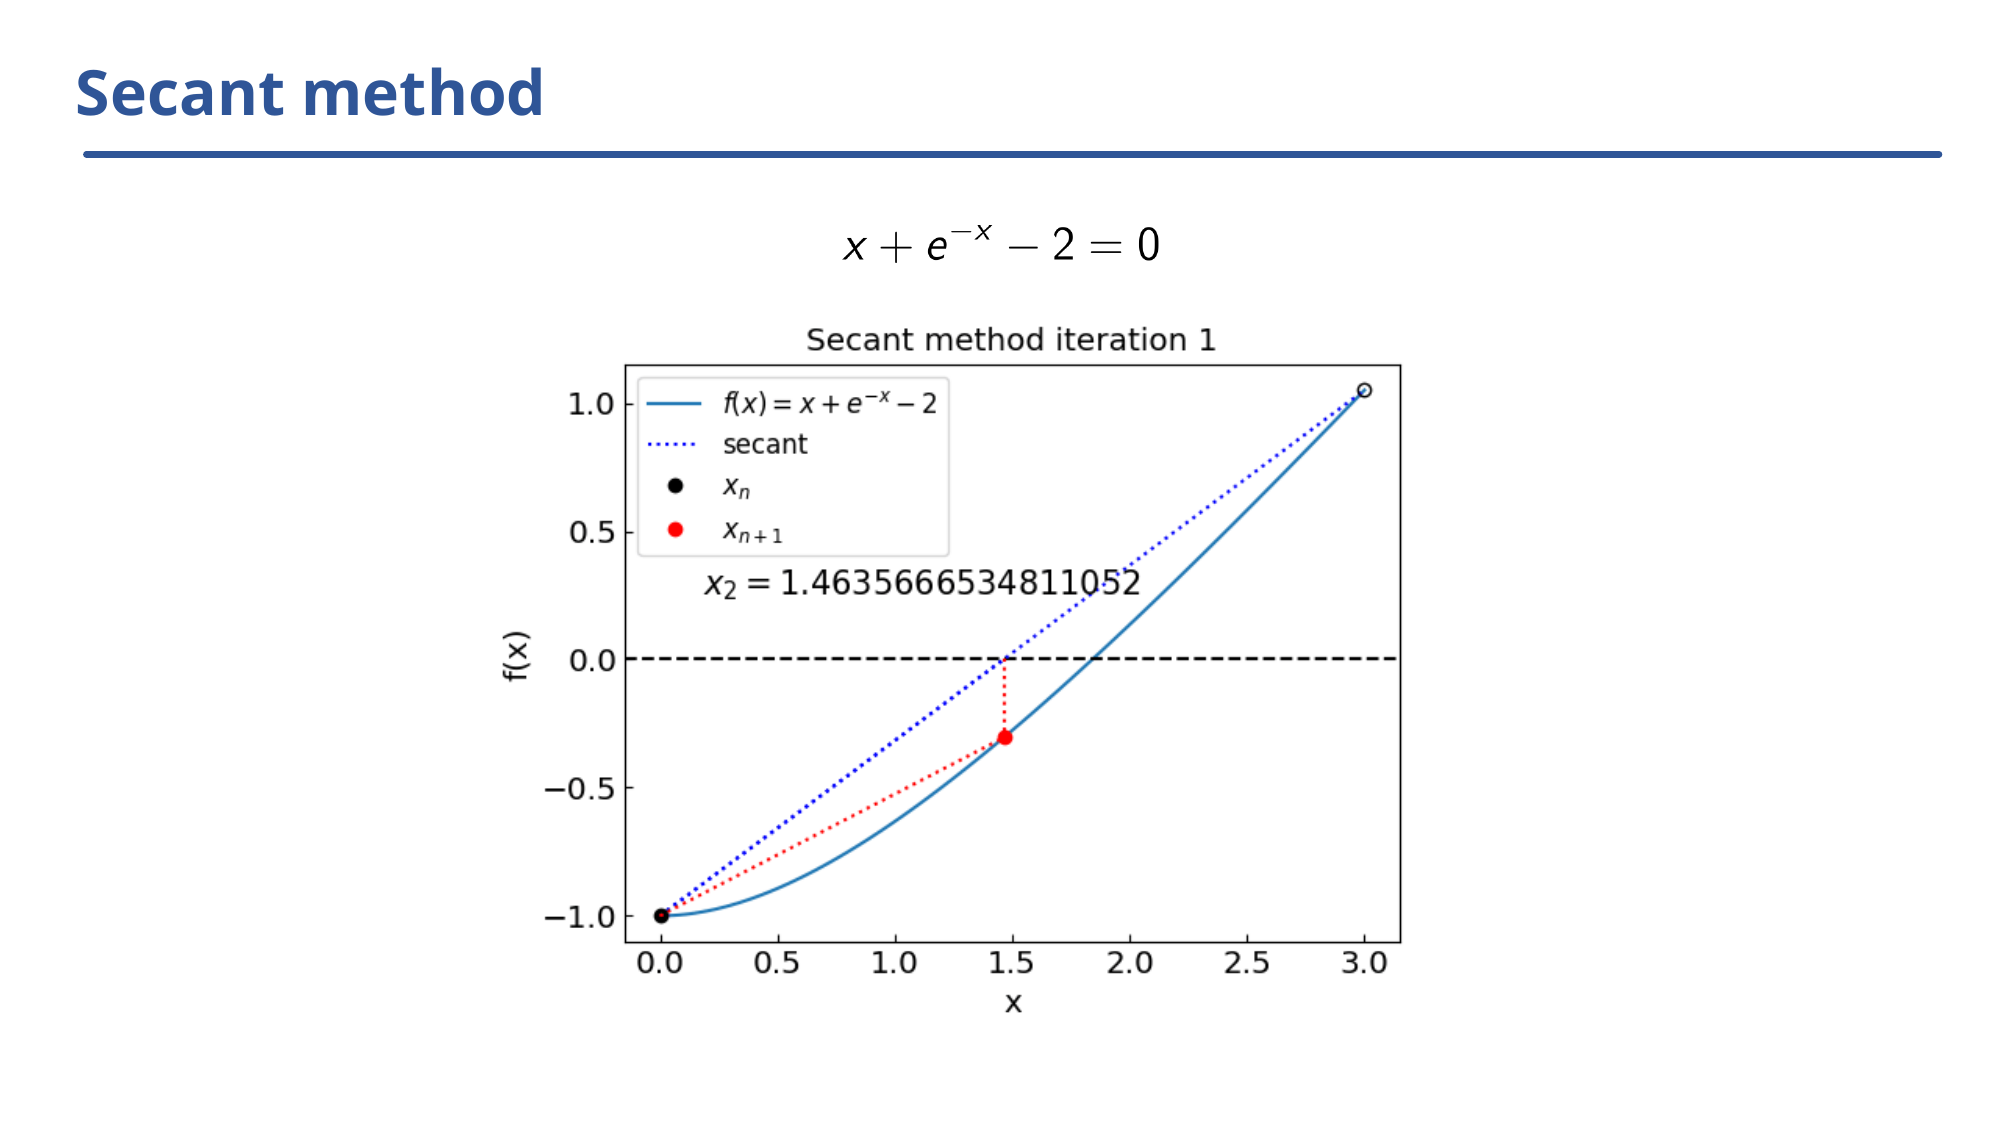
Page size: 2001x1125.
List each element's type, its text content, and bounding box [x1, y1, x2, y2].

picture [499, 274, 1500, 1025]
picture [840, 225, 1160, 263]
title Secant method [60, 0, 1940, 192]
